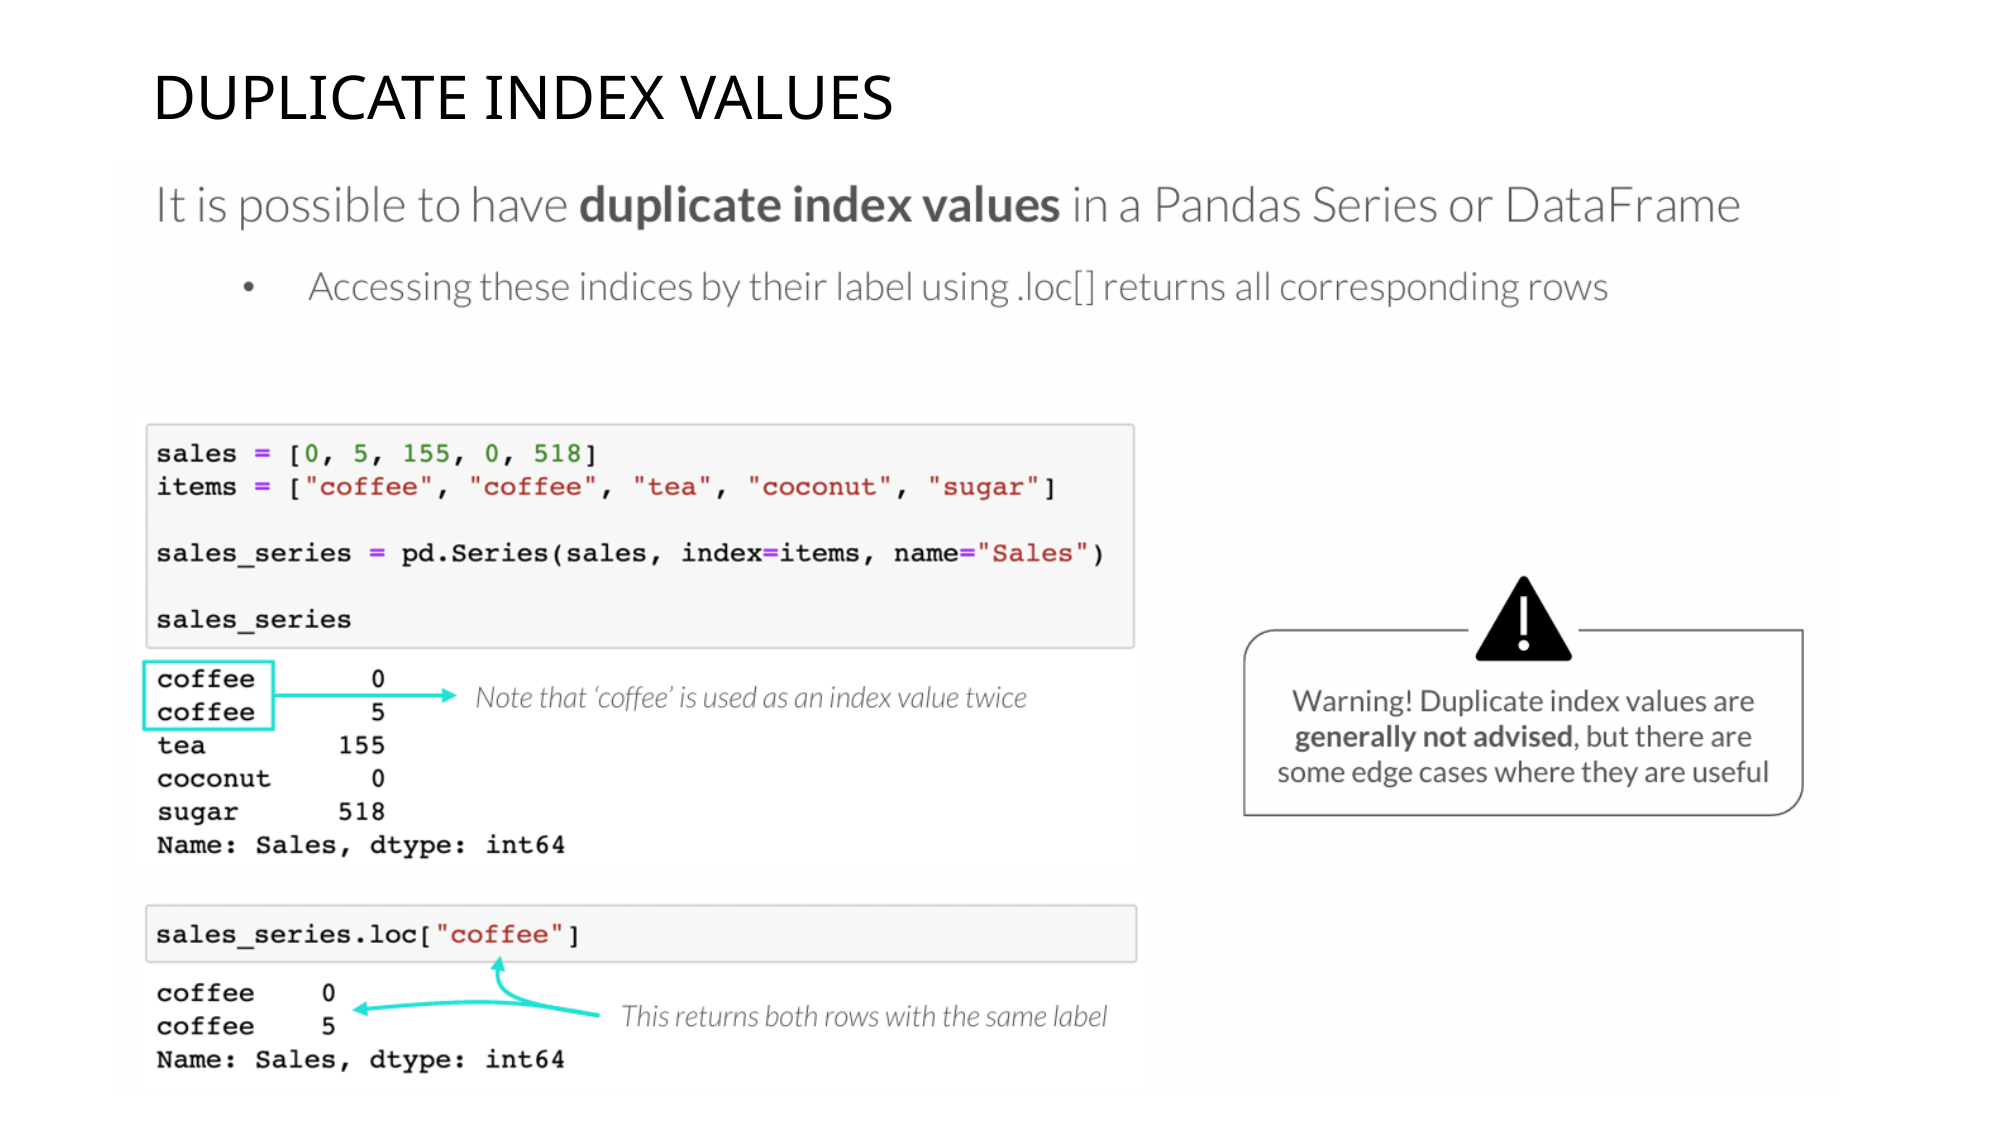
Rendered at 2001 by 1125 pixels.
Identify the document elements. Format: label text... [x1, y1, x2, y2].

title DUPLICATE INDEX VALUES [137, 59, 1863, 141]
picture [111, 161, 1838, 1097]
